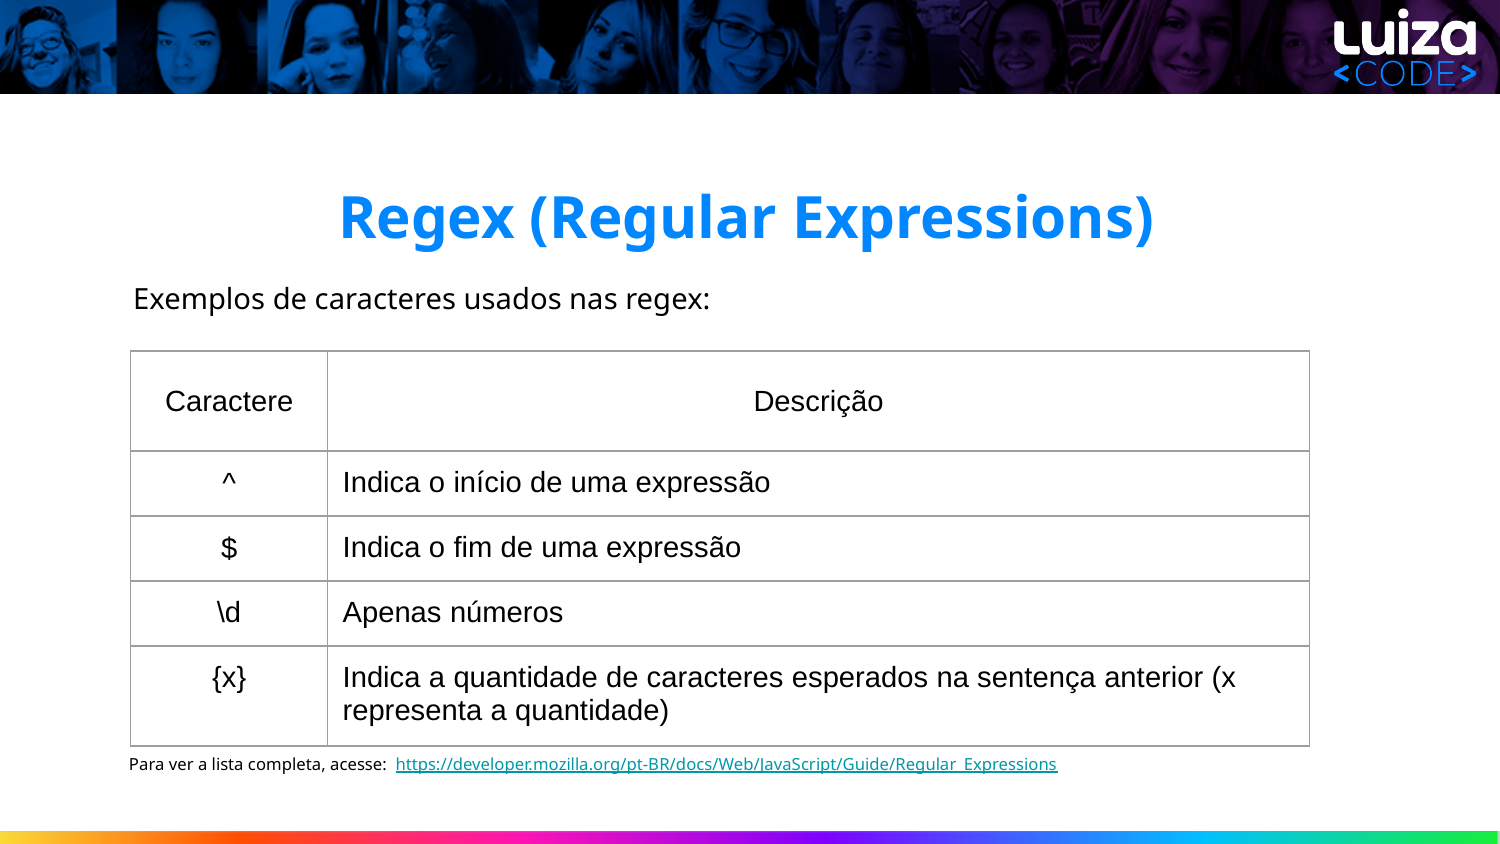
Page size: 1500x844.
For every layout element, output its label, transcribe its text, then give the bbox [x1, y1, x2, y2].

table_cell $ [131, 517, 327, 580]
text_box Para ver a lista completa, acesse: https://developer.mozilla.org/pt-BR/docs/Web/JavaScript/Guide/Regular_Expressions [113, 726, 1254, 791]
picture [0, 831, 1170, 844]
picture [1226, 831, 1500, 844]
table_cell \d [131, 582, 327, 645]
table_cell Indica o início de uma expressão [328, 452, 1309, 515]
table_cell Indica a quantidade de caracteres esperados na sentença anterior (x representa a quantidade) [328, 647, 1309, 745]
table_cell Apenas números [328, 582, 1309, 645]
text_box Exemplos de caracteres usados nas regex: [118, 265, 1428, 331]
picture [0, 0, 1500, 95]
table_cell Indica o fim de uma expressão [328, 517, 1309, 580]
table_header Descrição [328, 352, 1309, 450]
table_header Caractere [131, 352, 327, 450]
text_box Regex (Regular Expressions) [87, 164, 1405, 265]
table_cell {x} [131, 647, 327, 726]
table_cell ^ [131, 452, 327, 515]
